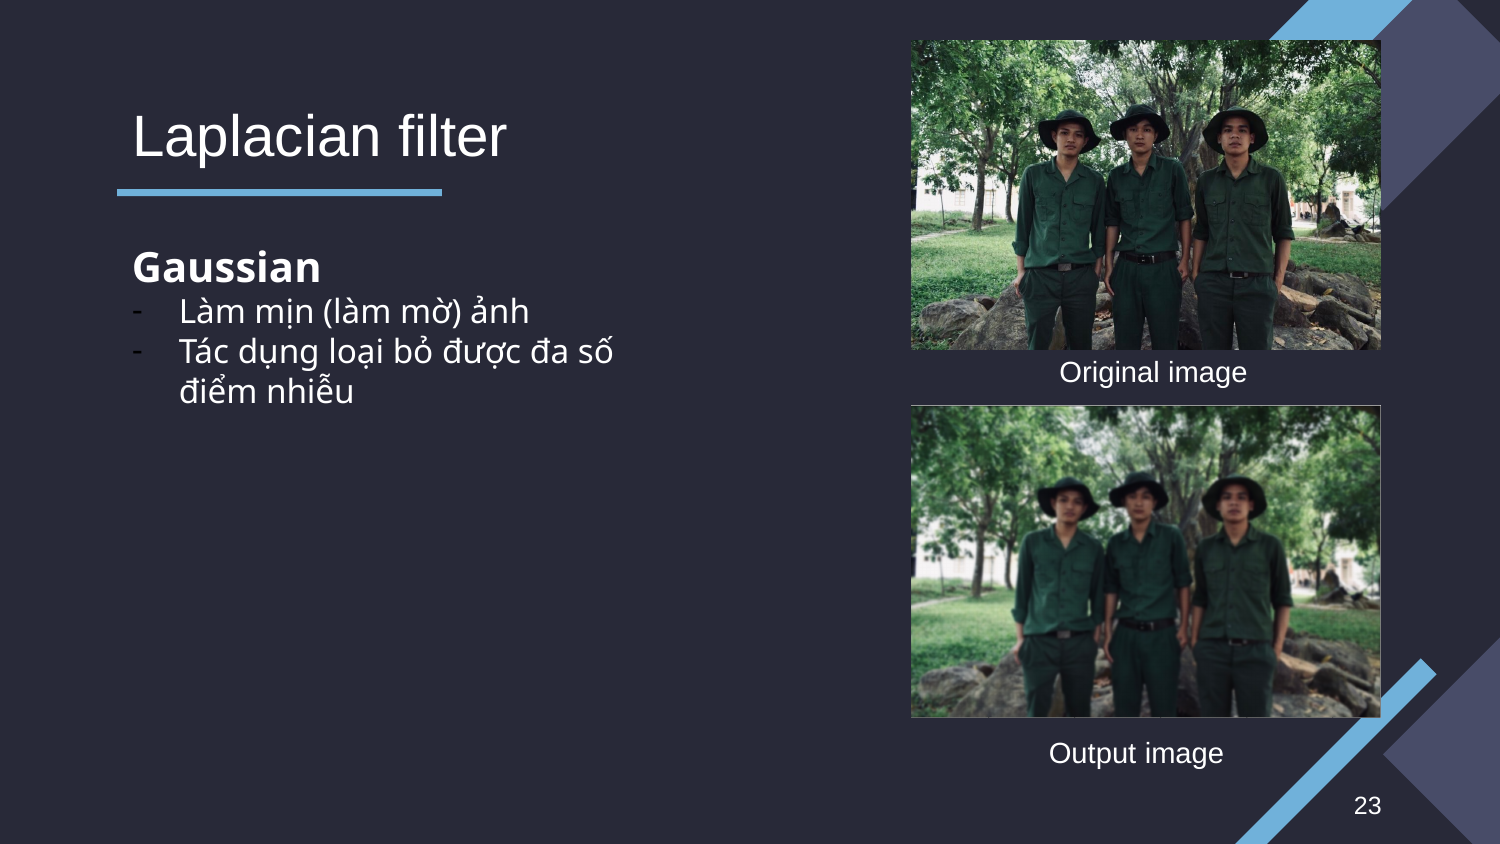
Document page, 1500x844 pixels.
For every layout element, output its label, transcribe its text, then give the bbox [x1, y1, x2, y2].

text_box [117, 189, 442, 197]
title Laplacian filter [116, 88, 905, 177]
text_box Gaussian Làm mịn (làm mờ) ảnh Tác dụng loại bỏ được đa số điểm nhiễu [116, 233, 712, 468]
text_box Output image [1033, 727, 1241, 777]
picture [910, 405, 1382, 718]
slide_number ‹#› [1059, 782, 1397, 828]
picture [910, 40, 1382, 350]
text_box Original image [1044, 358, 1265, 396]
